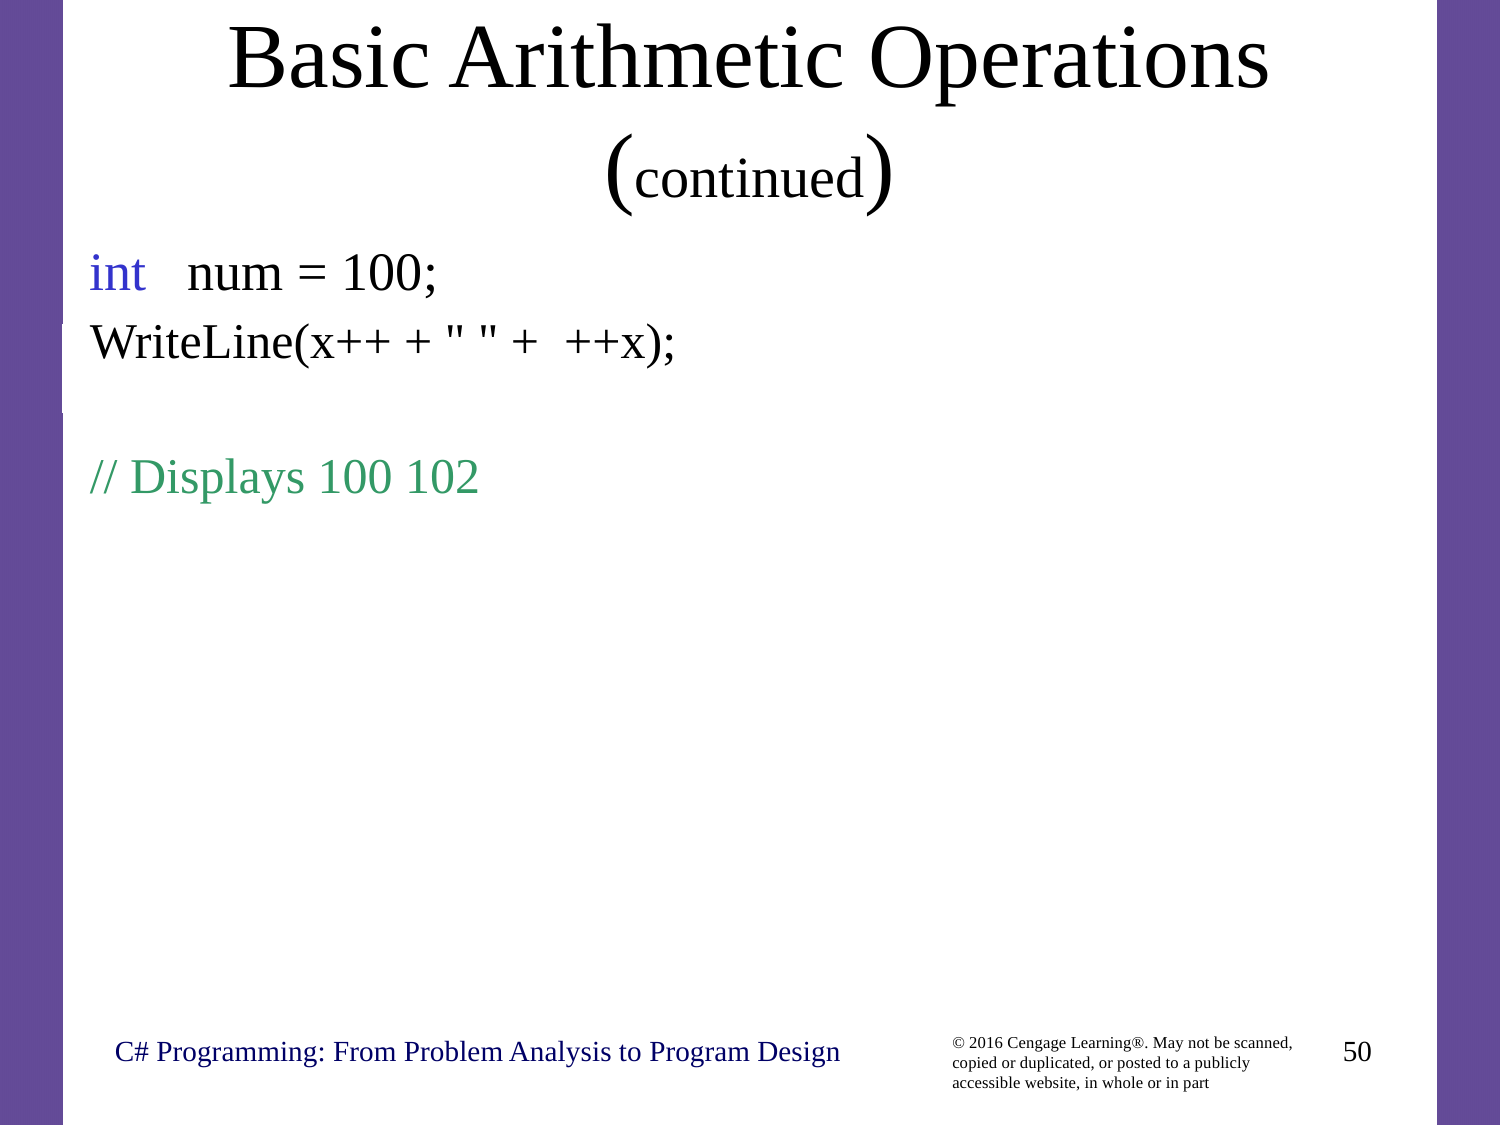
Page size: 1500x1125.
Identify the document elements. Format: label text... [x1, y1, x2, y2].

footer C# Programming: From Problem Analysis to Program Design [99, 1024, 988, 1101]
picture [0, 0, 263, 1125]
text_box int num = 100; WriteLine(x++ + " " + ++x); // Displays 100 102 [75, 237, 1475, 825]
picture [1437, 0, 1500, 1125]
title Basic Arithmetic Operations (continued) [112, 24, 1388, 188]
slide_number 50 [1074, 1024, 1388, 1101]
